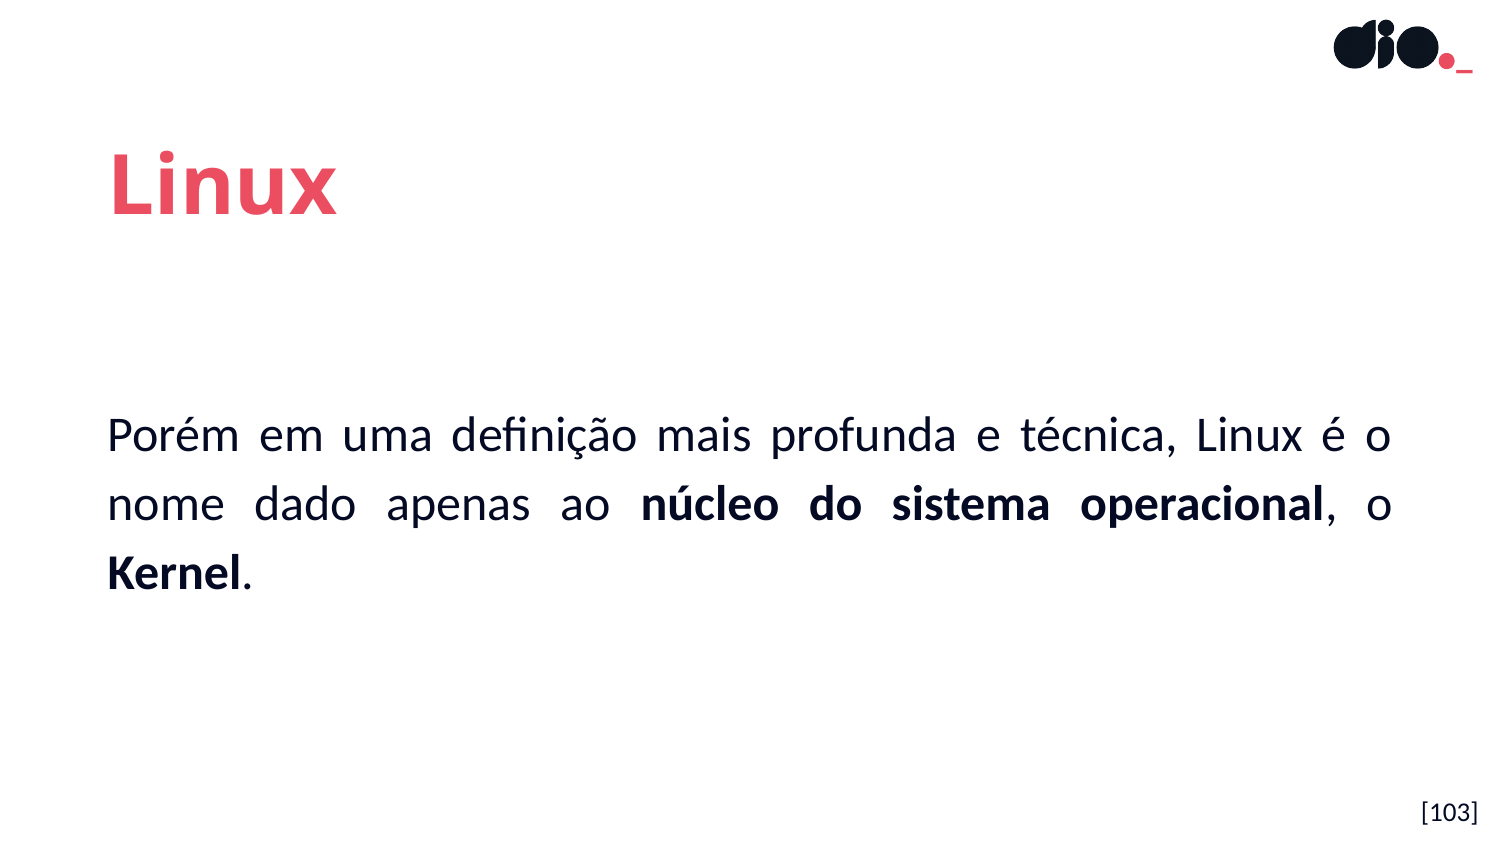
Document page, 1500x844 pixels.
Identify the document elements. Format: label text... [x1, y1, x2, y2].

text_box Porém em uma definição mais profunda e técnica, Linux é o nome dado apenas ao núcleo do sistema operacional, o Kernel. [92, 243, 1408, 749]
picture [1333, 19, 1473, 74]
text_box Linux [92, 104, 1408, 243]
slide_number [103] [1403, 779, 1494, 844]
